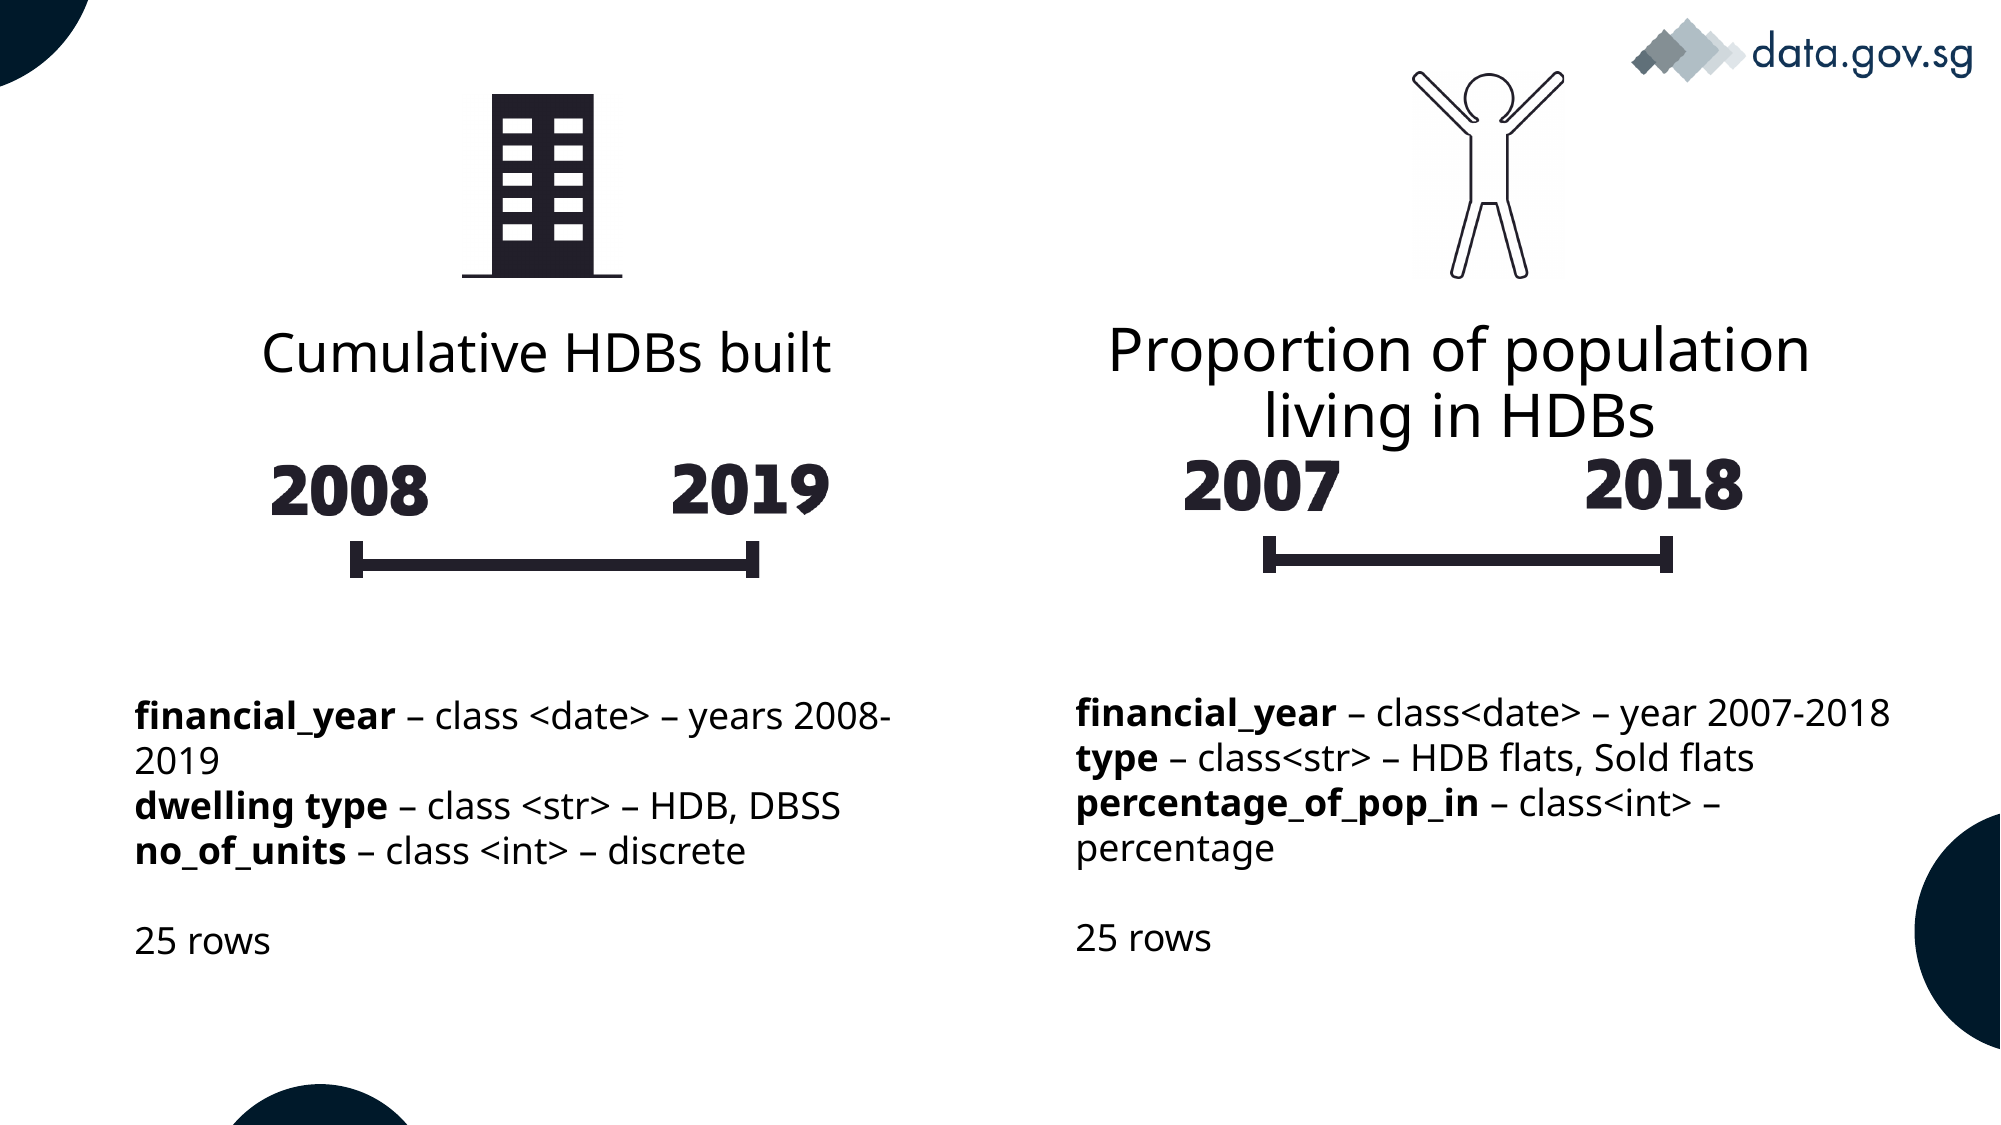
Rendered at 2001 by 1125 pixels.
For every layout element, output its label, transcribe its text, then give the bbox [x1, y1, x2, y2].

text_box financial_year – class <date> – years 2008-2019 dwelling type – class <str> – HDB, DBSS no_of_units – class <int> – discrete 25 rows [119, 685, 975, 970]
text_box [0, 0, 89, 87]
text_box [1412, 71, 1565, 280]
text_box [1914, 813, 2000, 1050]
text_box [461, 94, 623, 278]
picture [244, 406, 850, 624]
text_box Proportion of population living in HDBs [1071, 302, 1849, 468]
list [1602, 0, 2000, 158]
text_box financial_year – class<date> – year 2007-2018 type – class<str> – HDB flats, Sold flats percentage_of_pop_in – class<int> – percentage 25 rows [1060, 681, 1916, 966]
title Cumulative HDBs built [179, 302, 915, 407]
text_box [232, 1084, 408, 1125]
picture [1157, 406, 1764, 624]
